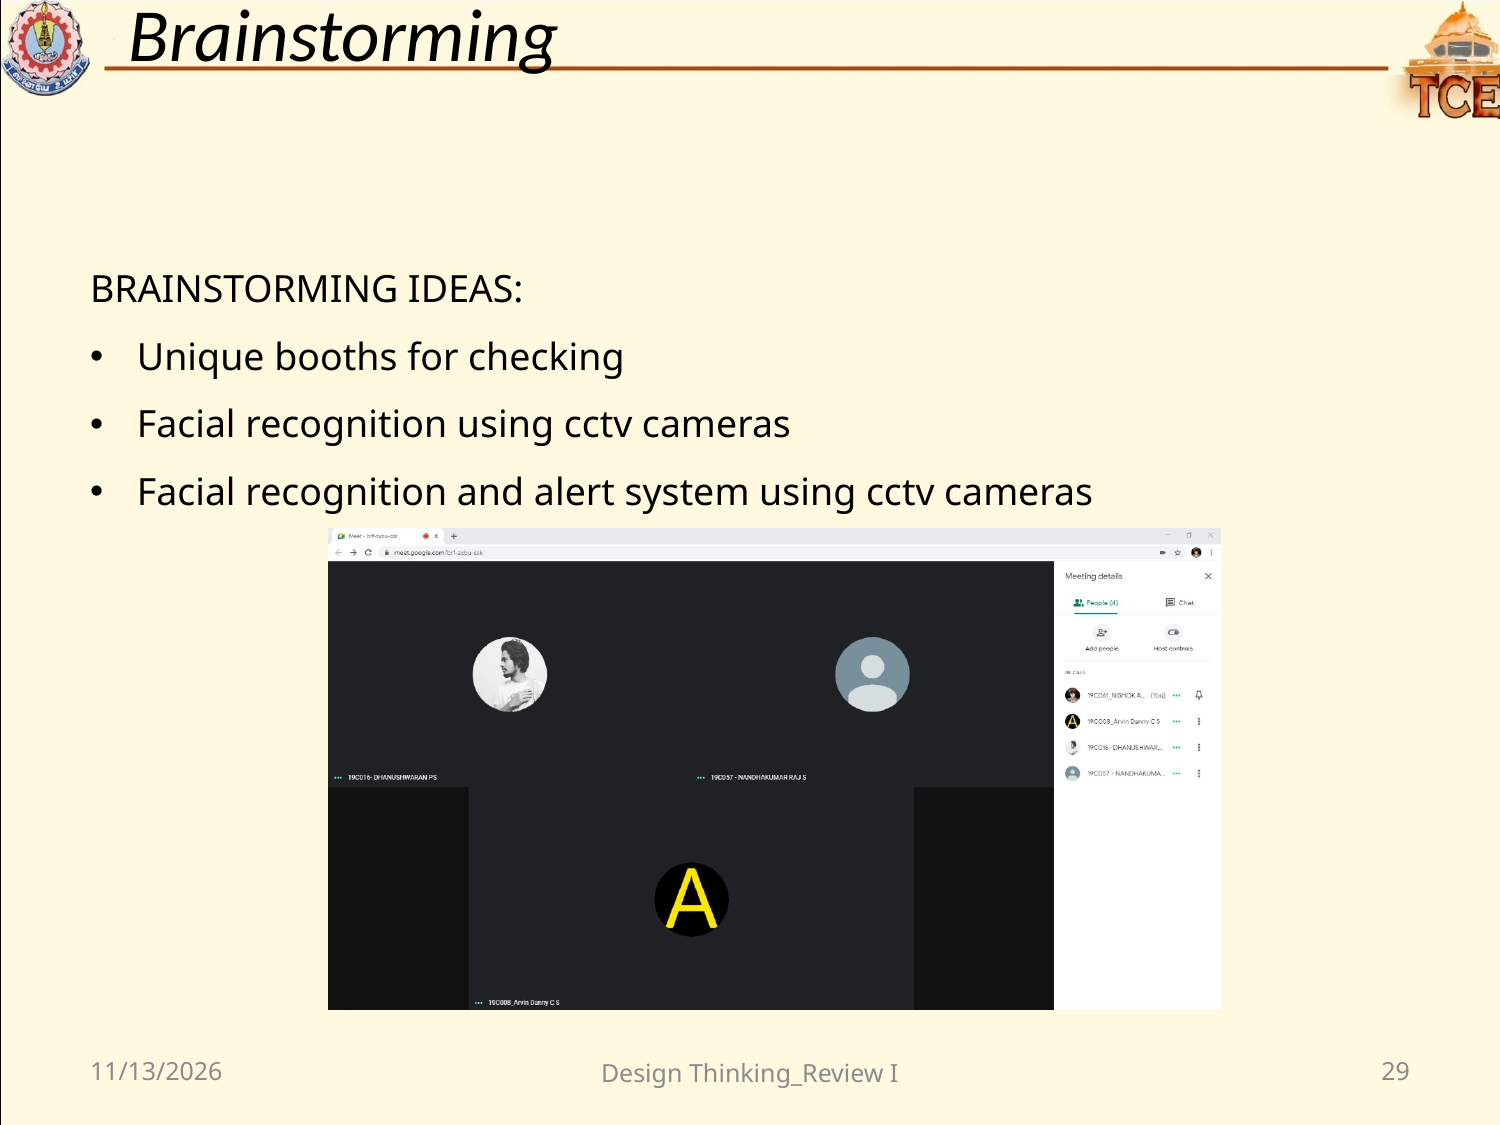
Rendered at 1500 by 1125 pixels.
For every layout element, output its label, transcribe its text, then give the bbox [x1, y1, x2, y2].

picture [0, 0, 1500, 1125]
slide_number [75, 1042, 425, 1103]
slide_number 29 [1074, 1042, 1425, 1103]
text_box Brainstorming [99, 0, 1449, 84]
footer Design Thinking_Review I [512, 1042, 988, 1103]
text_box BRAINSTORMING IDEAS: Unique booths for checking Facial recognition using cctv cameras Facial recognition and alert system using cctv cameras [75, 258, 1270, 566]
